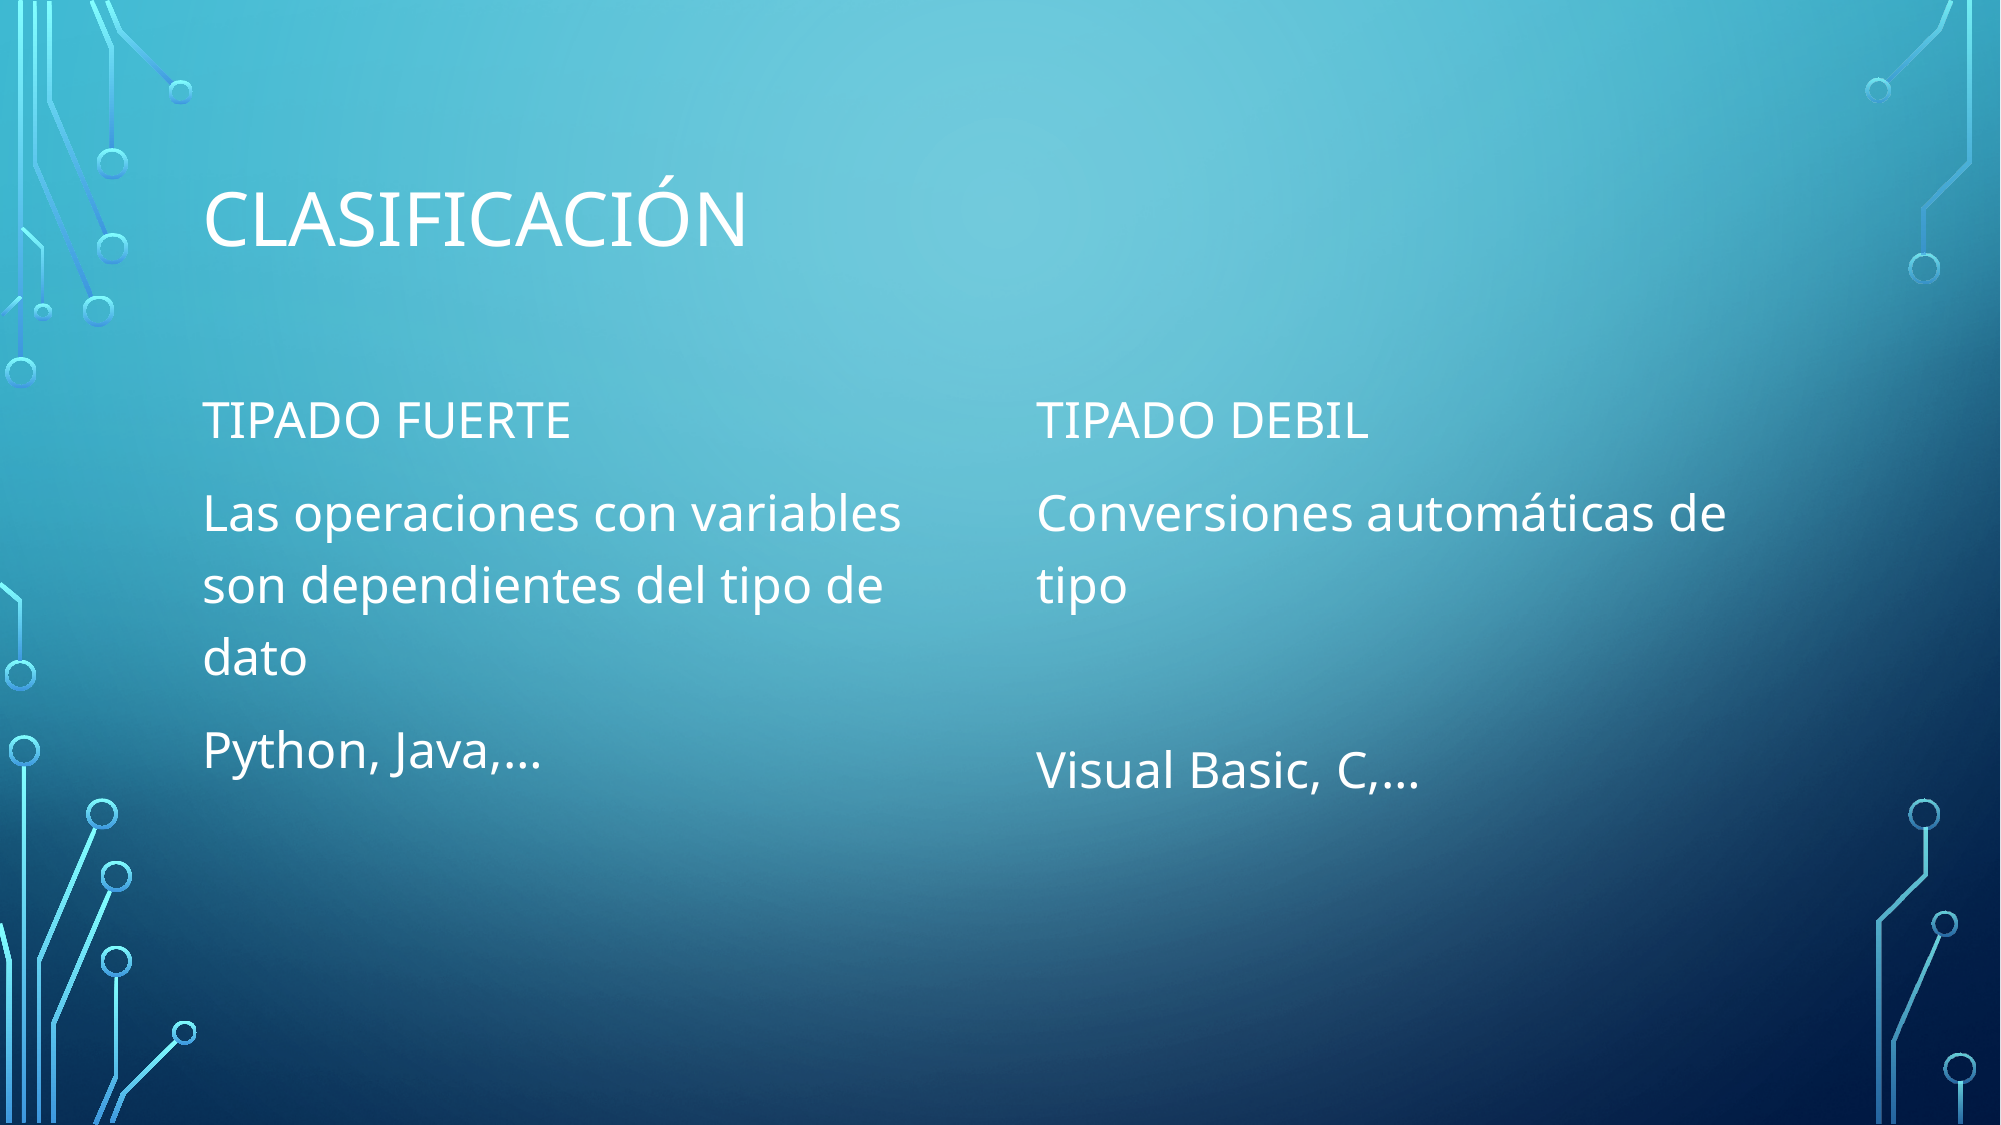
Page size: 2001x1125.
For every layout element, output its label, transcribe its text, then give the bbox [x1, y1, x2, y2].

list TIPADO FUERTE Las operaciones con variables son dependientes del tipo de dato Python, Java,… [187, 369, 965, 950]
text_box TIPADO DEBIL Conversiones automáticas de tipo Visual Basic, C,… [1021, 368, 1799, 950]
title clasificación [187, 101, 1813, 344]
